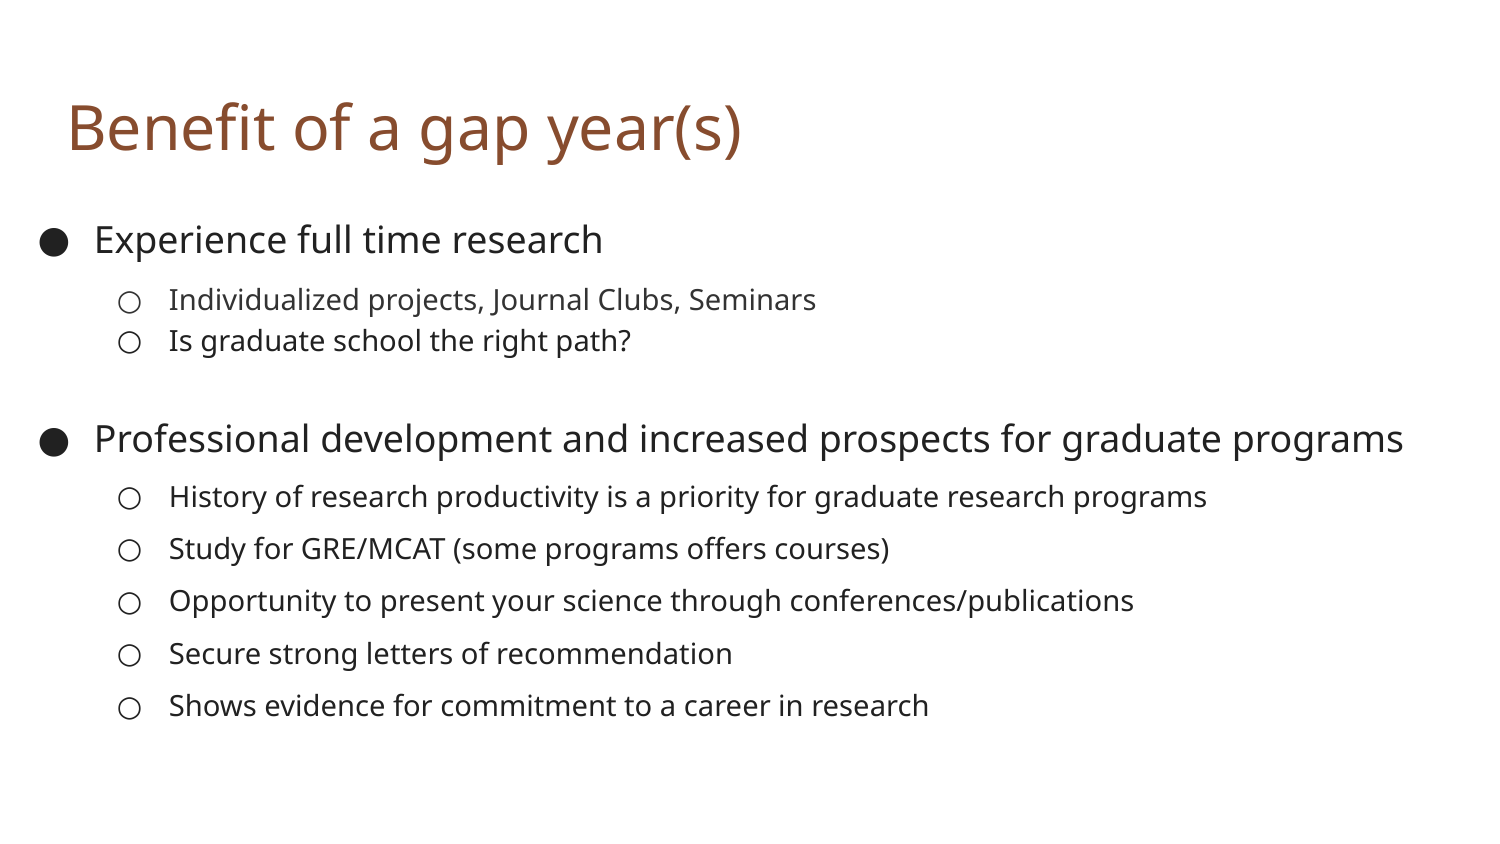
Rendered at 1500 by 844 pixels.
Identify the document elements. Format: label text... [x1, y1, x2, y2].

list Experience full time research Individualized projects, Journal Clubs, Seminars Is graduate school the right path? Professional development and increased prospects for graduate programs History of research productivity is a priority for graduate research programs Study for GRE/MCAT (some programs offers courses) Opportunity to present your science through conferences/publications Secure strong letters of recommendation Shows evidence for commitment to a career in research [4, 194, 1496, 755]
title Benefit of a gap year(s) [51, 72, 1449, 167]
